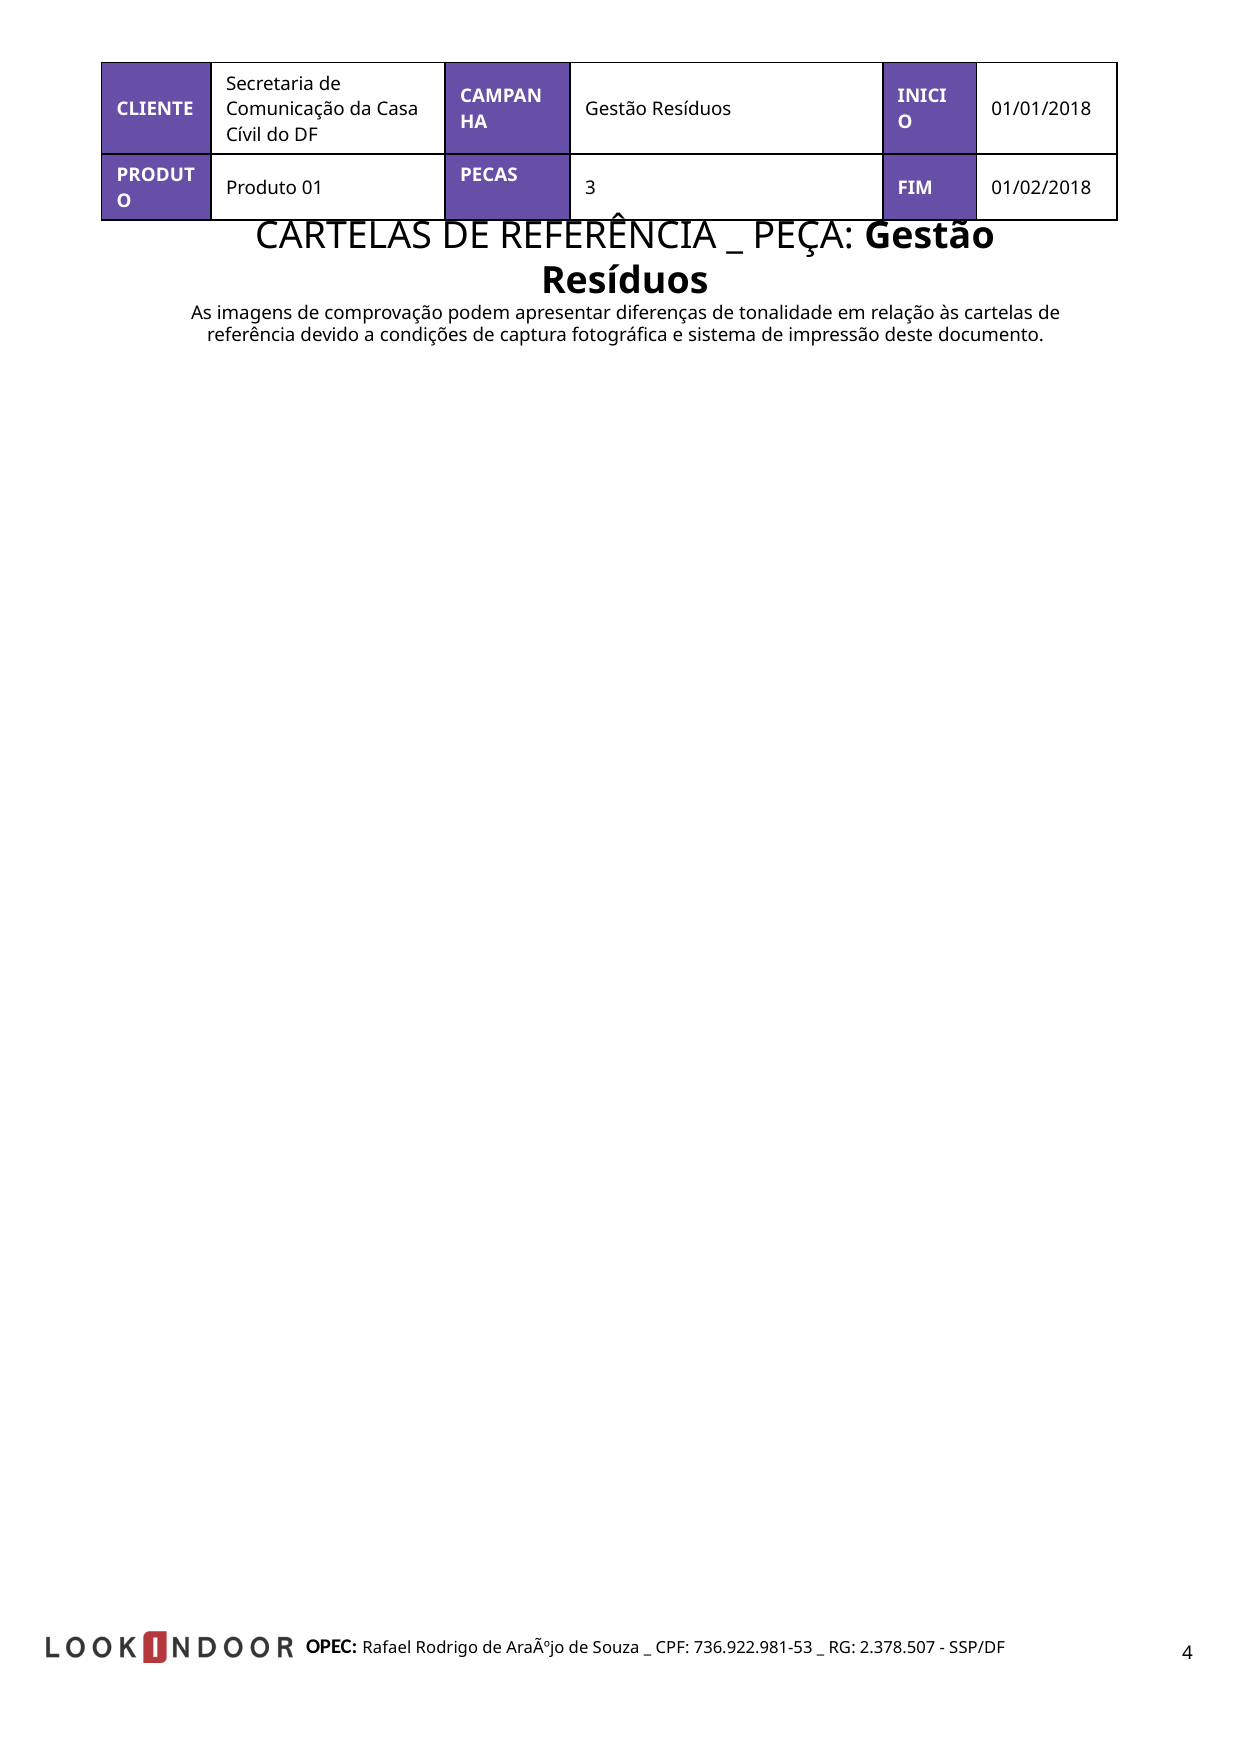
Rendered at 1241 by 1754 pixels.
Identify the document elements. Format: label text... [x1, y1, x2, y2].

table_header Secretaria de Comunicação da Casa Cívil do DF [212, 63, 444, 153]
text_box OPEC: Rafael Rodrigo de AraÃºjo de Souza _ CPF: 736.922.981-53 _ RG: 2.378.507 - SSP/DF [109, 1625, 1204, 1665]
table_cell PECAS [446, 155, 569, 203]
table_cell FIM [884, 155, 976, 203]
text_box 4 [1140, 1632, 1235, 1716]
table_header CLIENTE [102, 63, 210, 153]
table_cell Produto 01 [212, 155, 444, 203]
table_header 01/01/2018 [977, 63, 1116, 153]
table_header INICIO [884, 63, 976, 153]
table_header Gestão Resíduos [571, 63, 882, 153]
table_cell PRODUTO [102, 155, 210, 219]
table_header CAMPANHA [446, 63, 569, 153]
text_box CARTELAS DE REFERÊNCIA _ PEÇA: Gestão Resíduos As imagens de comprovação podem apresentar diferenças de tonalidade em relação às cartelas de referência devido a condições de captura fotográfica e sistema de impressão deste documento. [156, 203, 1094, 354]
table_cell 3 [571, 155, 882, 203]
table_cell 01/02/2018 [977, 155, 1116, 219]
picture [46, 1631, 293, 1663]
